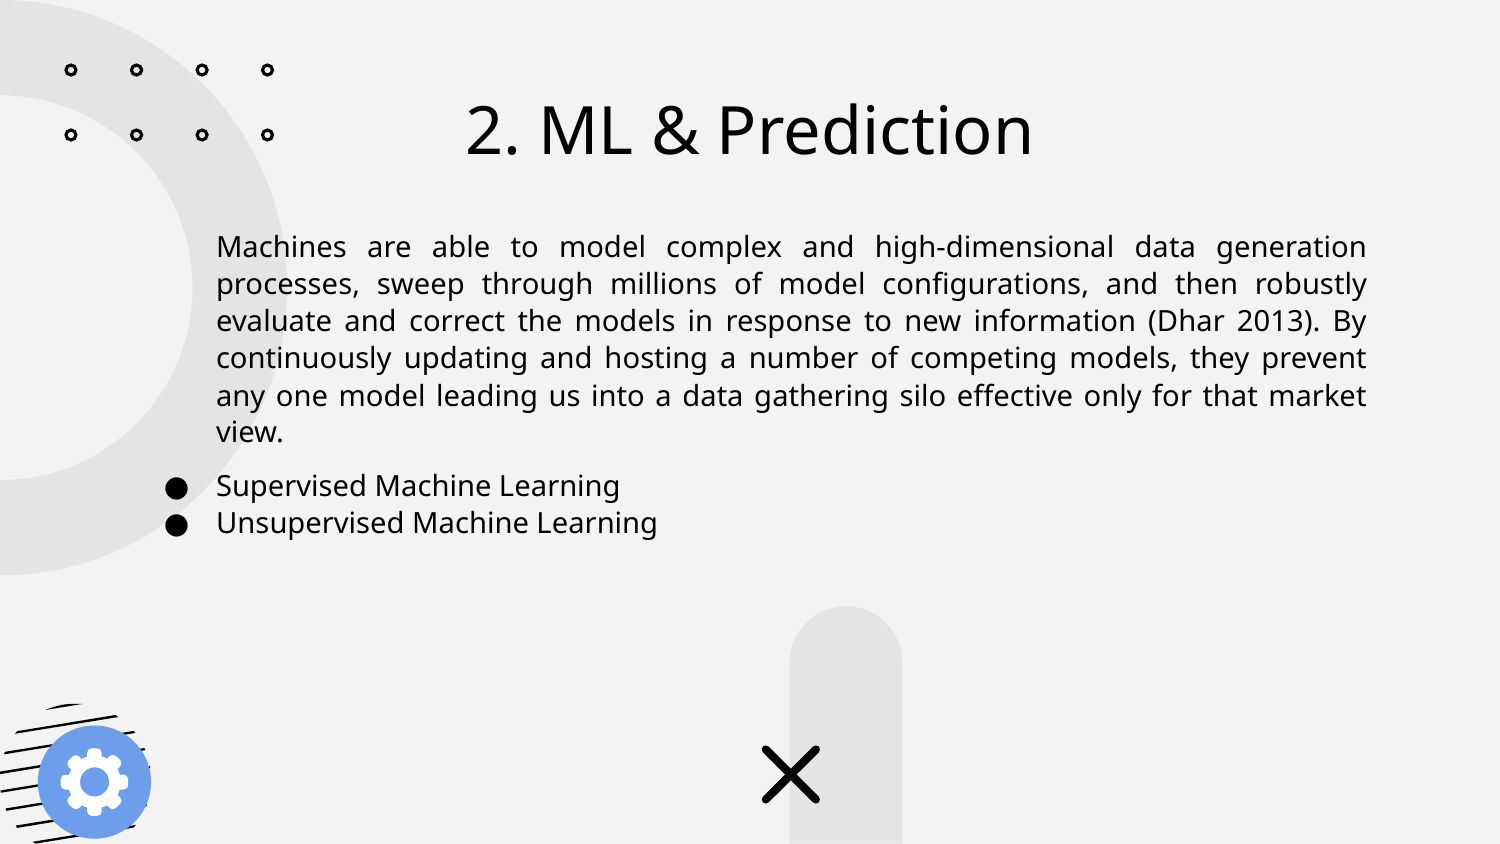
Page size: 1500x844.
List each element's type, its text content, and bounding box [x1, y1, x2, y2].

text_box Machines are able to model complex and high-dimensional data generation processes, sweep through millions of model configurations, and then robustly evaluate and correct the models in response to new information (Dhar 2013). By continuously updating and hosting a number of competing models, they prevent any one model leading us into a data gathering silo effective only for that market view. Supervised Machine Learning Unsupervised Machine Learning [126, 211, 1383, 714]
title 2. ML & Prediction [116, 72, 1383, 167]
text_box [0, 703, 152, 844]
